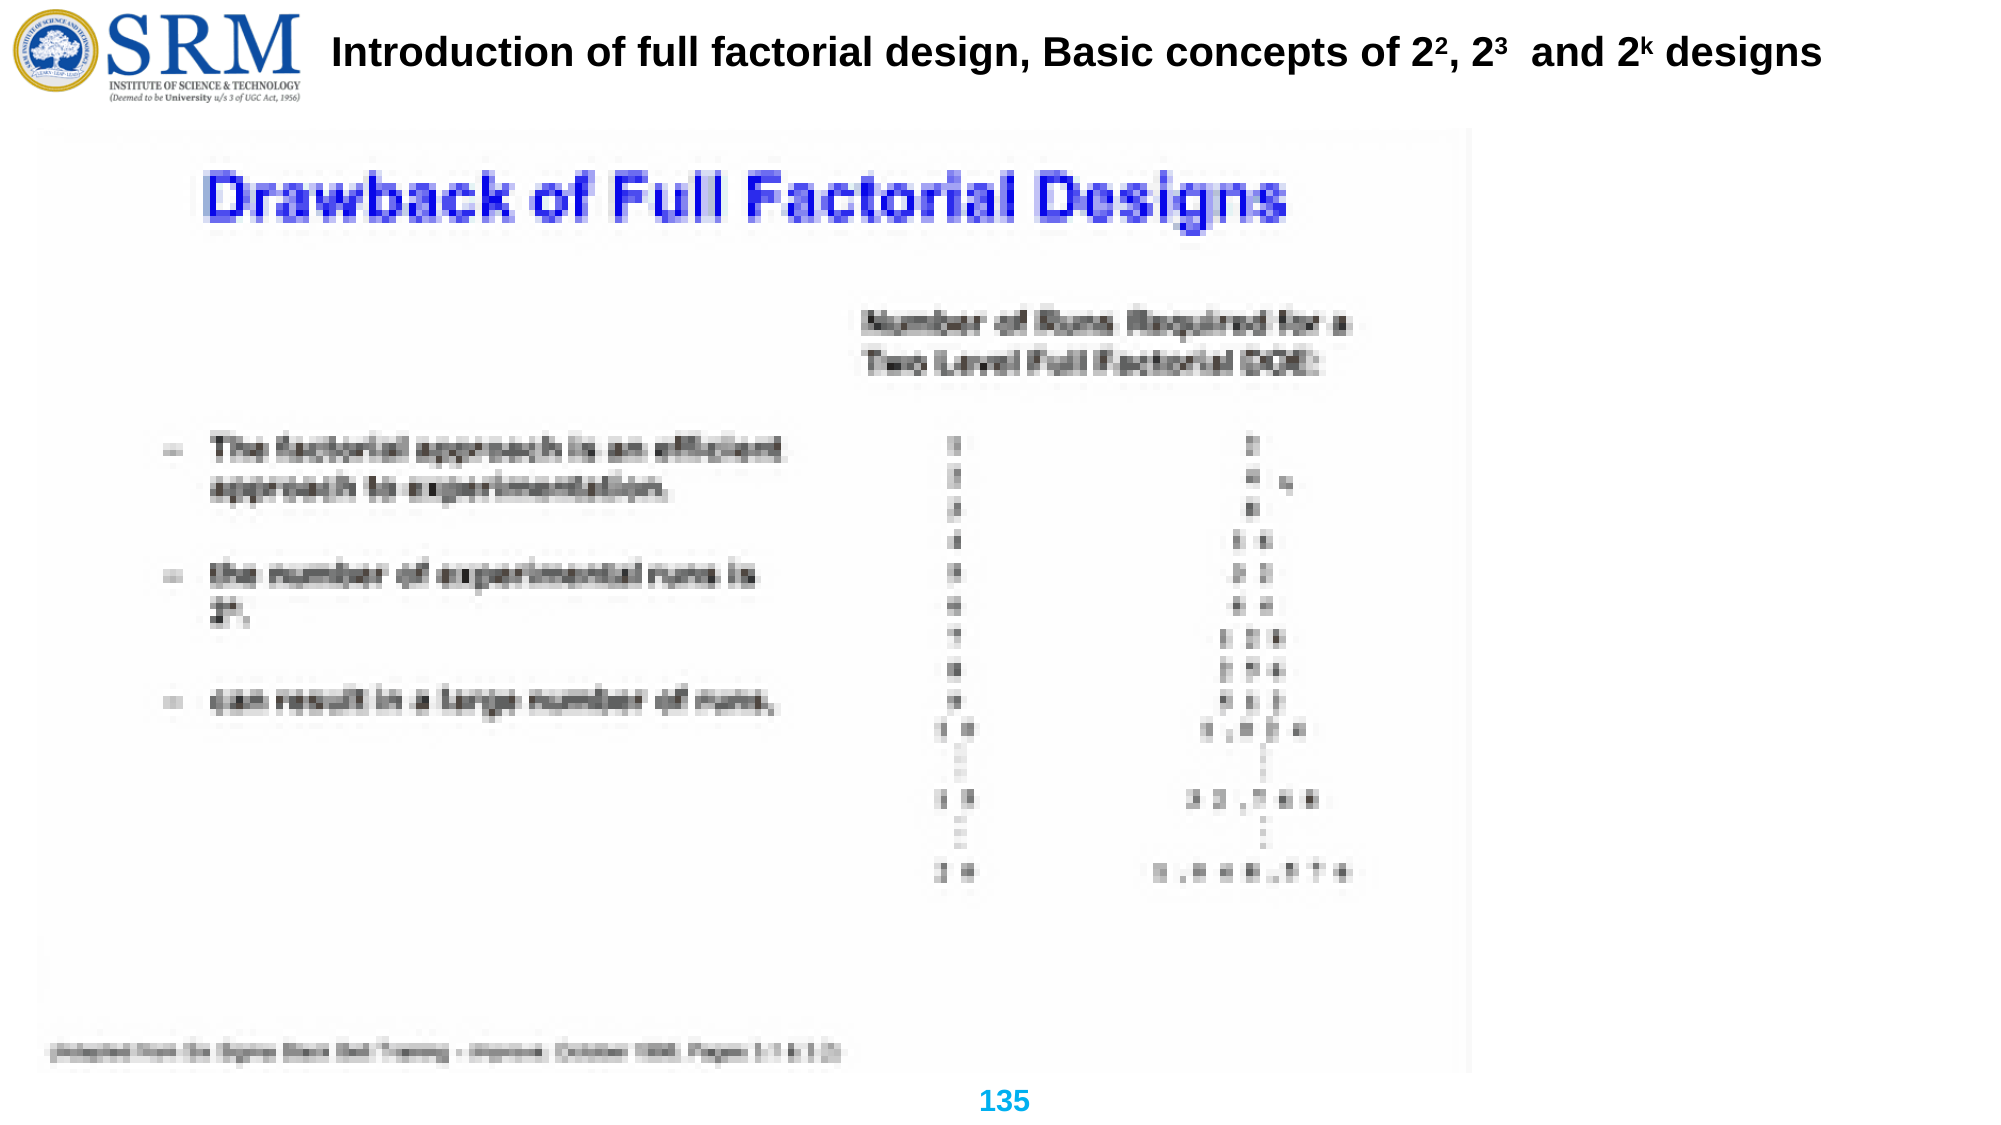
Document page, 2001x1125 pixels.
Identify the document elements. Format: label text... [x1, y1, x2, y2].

title Introduction of full factorial design, Basic concepts of 22, 23 and 2k designs [316, 0, 2000, 102]
picture [37, 128, 1479, 1073]
picture [1, 0, 309, 119]
slide_number 135 [924, 1080, 1085, 1125]
